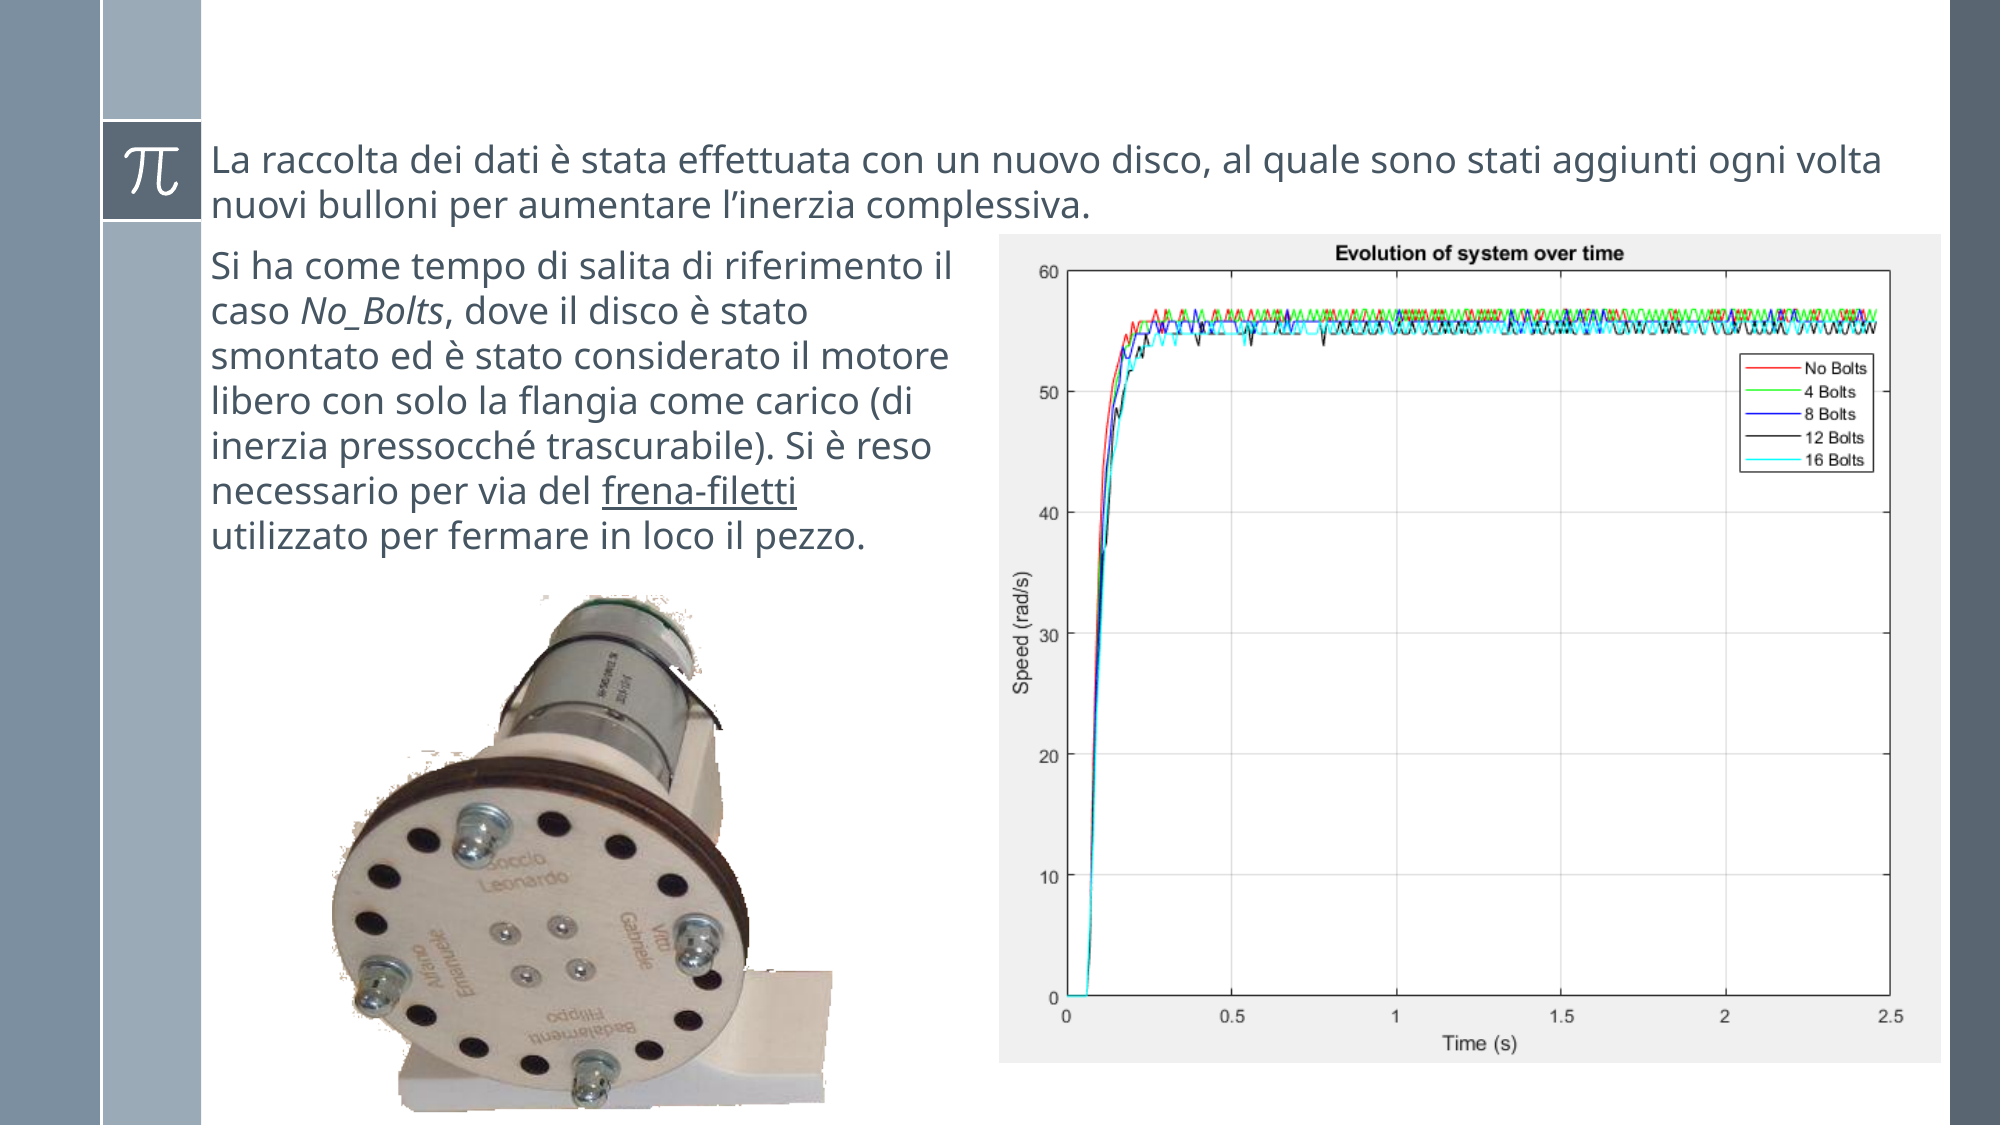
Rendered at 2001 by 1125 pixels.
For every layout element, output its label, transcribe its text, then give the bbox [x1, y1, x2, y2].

picture [999, 234, 1941, 1063]
text_box La raccolta dei dati è stata effettuata con un nuovo disco, al quale sono stati aggiunti ogni volta nuovi bulloni per aumentare l’inerzia complessiva. [195, 128, 1941, 233]
picture [332, 595, 836, 1125]
text_box Si ha come tempo di salita di riferimento il caso No_Bolts, dove il disco è stato smontato ed è stato considerato il motore libero con solo la flangia come carico (di inerzia pressocché trascurabile). Si è reso necessario per via del frena-filetti utilizzato per fermare in loco il pezzo. [195, 234, 972, 564]
